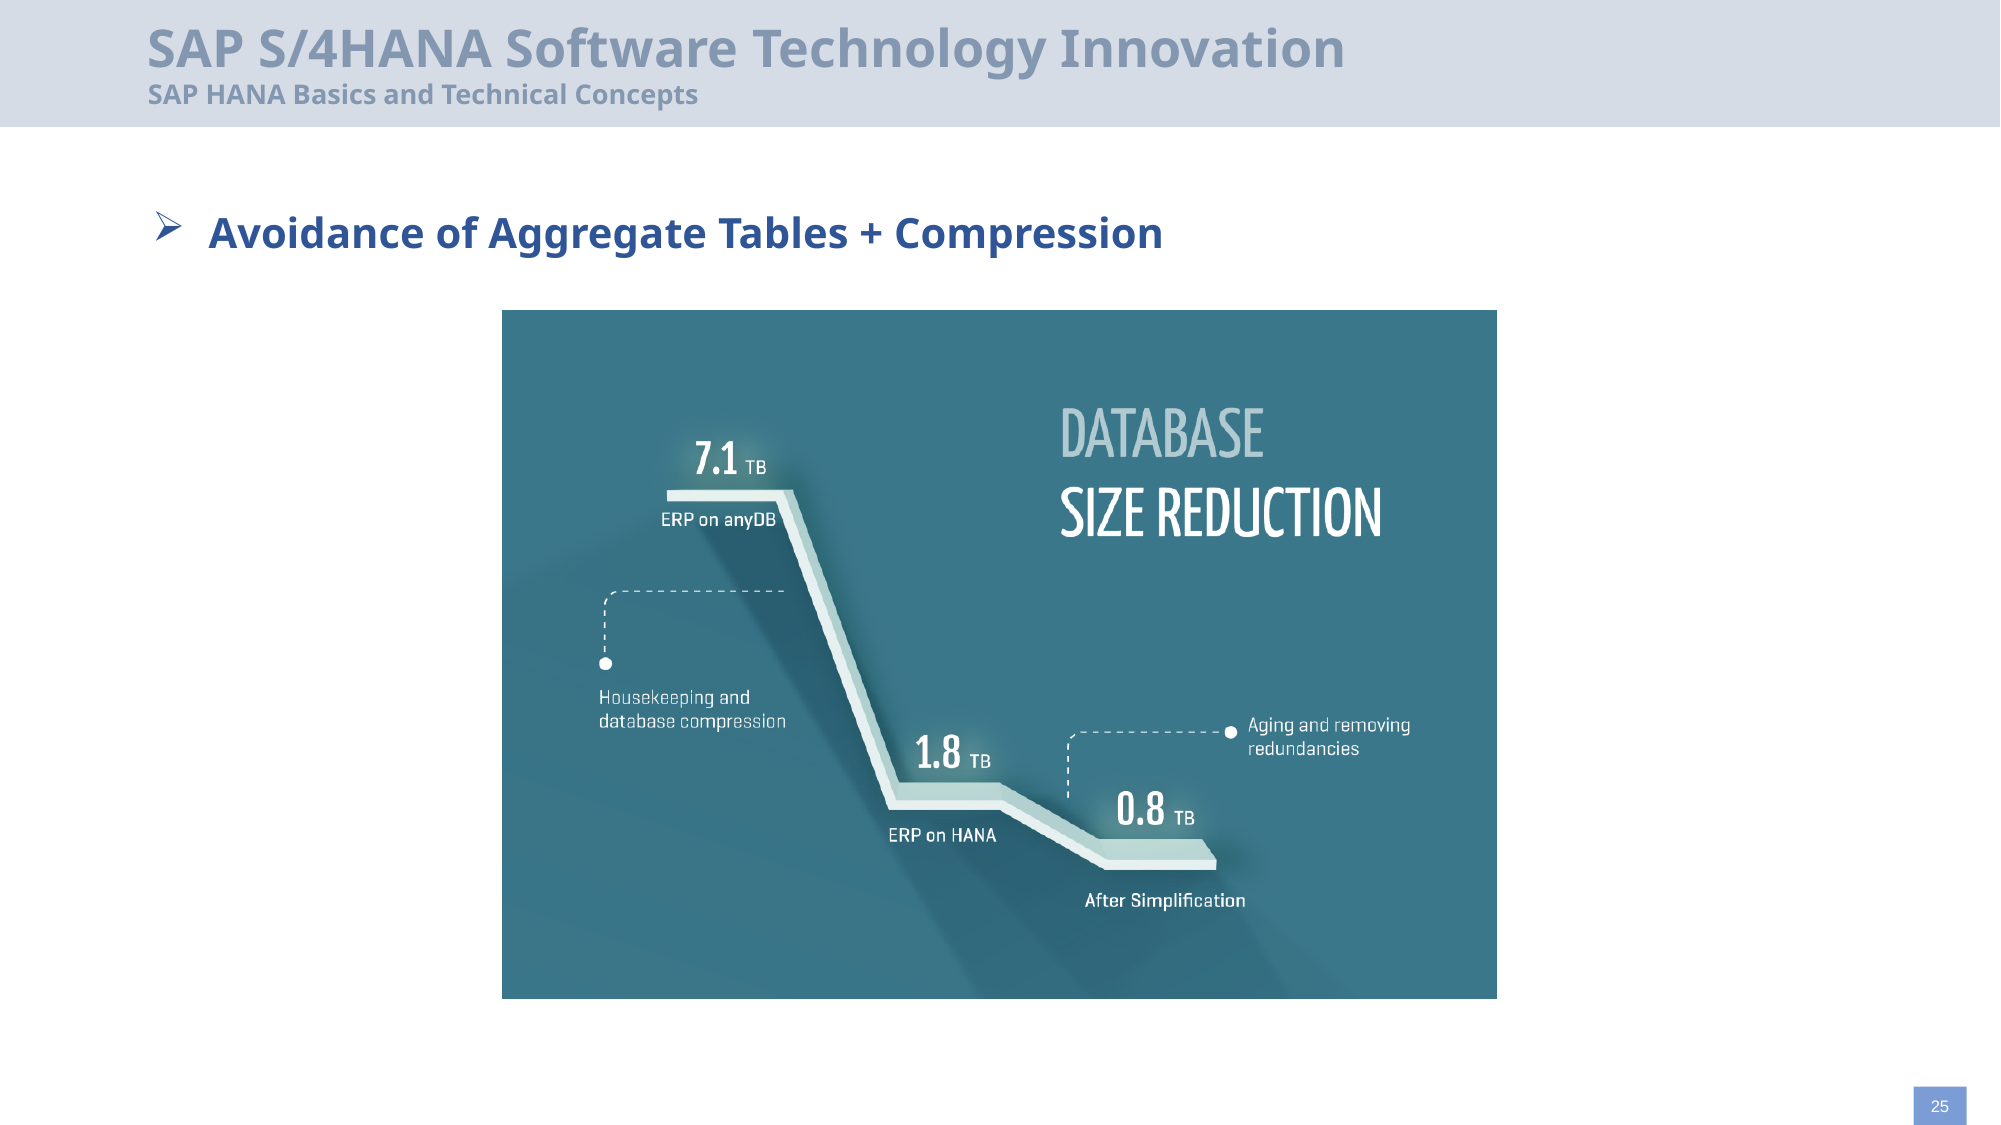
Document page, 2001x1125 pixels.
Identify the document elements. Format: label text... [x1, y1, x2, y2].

list Avoidance of Aggregate Tables + Compression [137, 199, 1863, 1014]
picture [502, 310, 1498, 999]
text_box [137, 186, 1913, 999]
title SAP S/4HANA Software Technology Innovation SAP HANA Basics and Technical Concepts [133, 0, 1867, 128]
